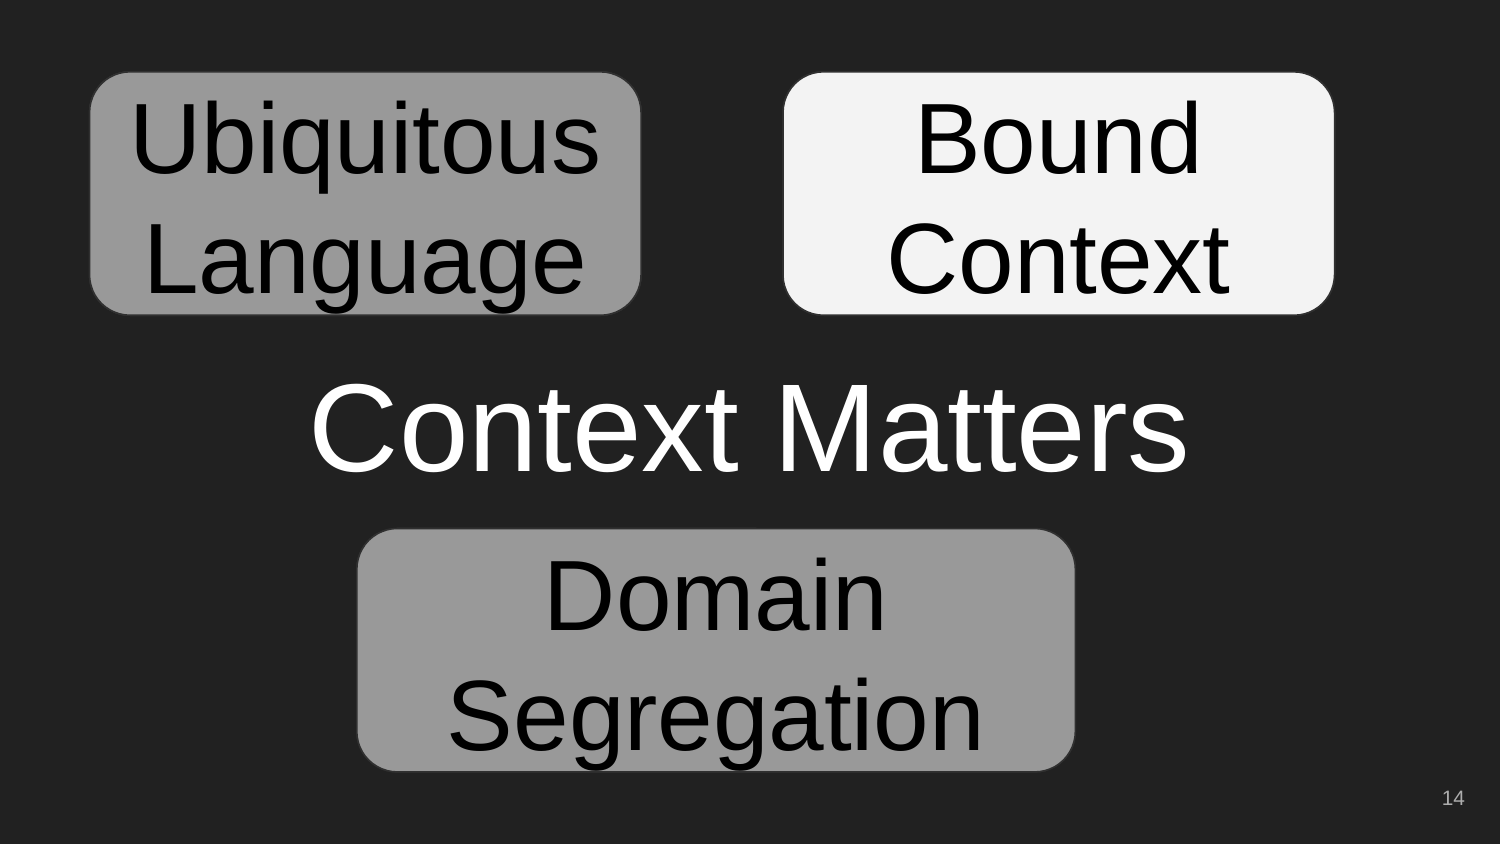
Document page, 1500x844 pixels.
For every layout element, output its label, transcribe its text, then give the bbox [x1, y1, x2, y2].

title Context Matters [51, 352, 1449, 491]
text_box Ubiquitous Language [89, 71, 642, 316]
text_box Bound Context [783, 71, 1335, 316]
text_box Domain Segregation [356, 528, 1076, 772]
slide_number ‹#› [1389, 764, 1480, 830]
